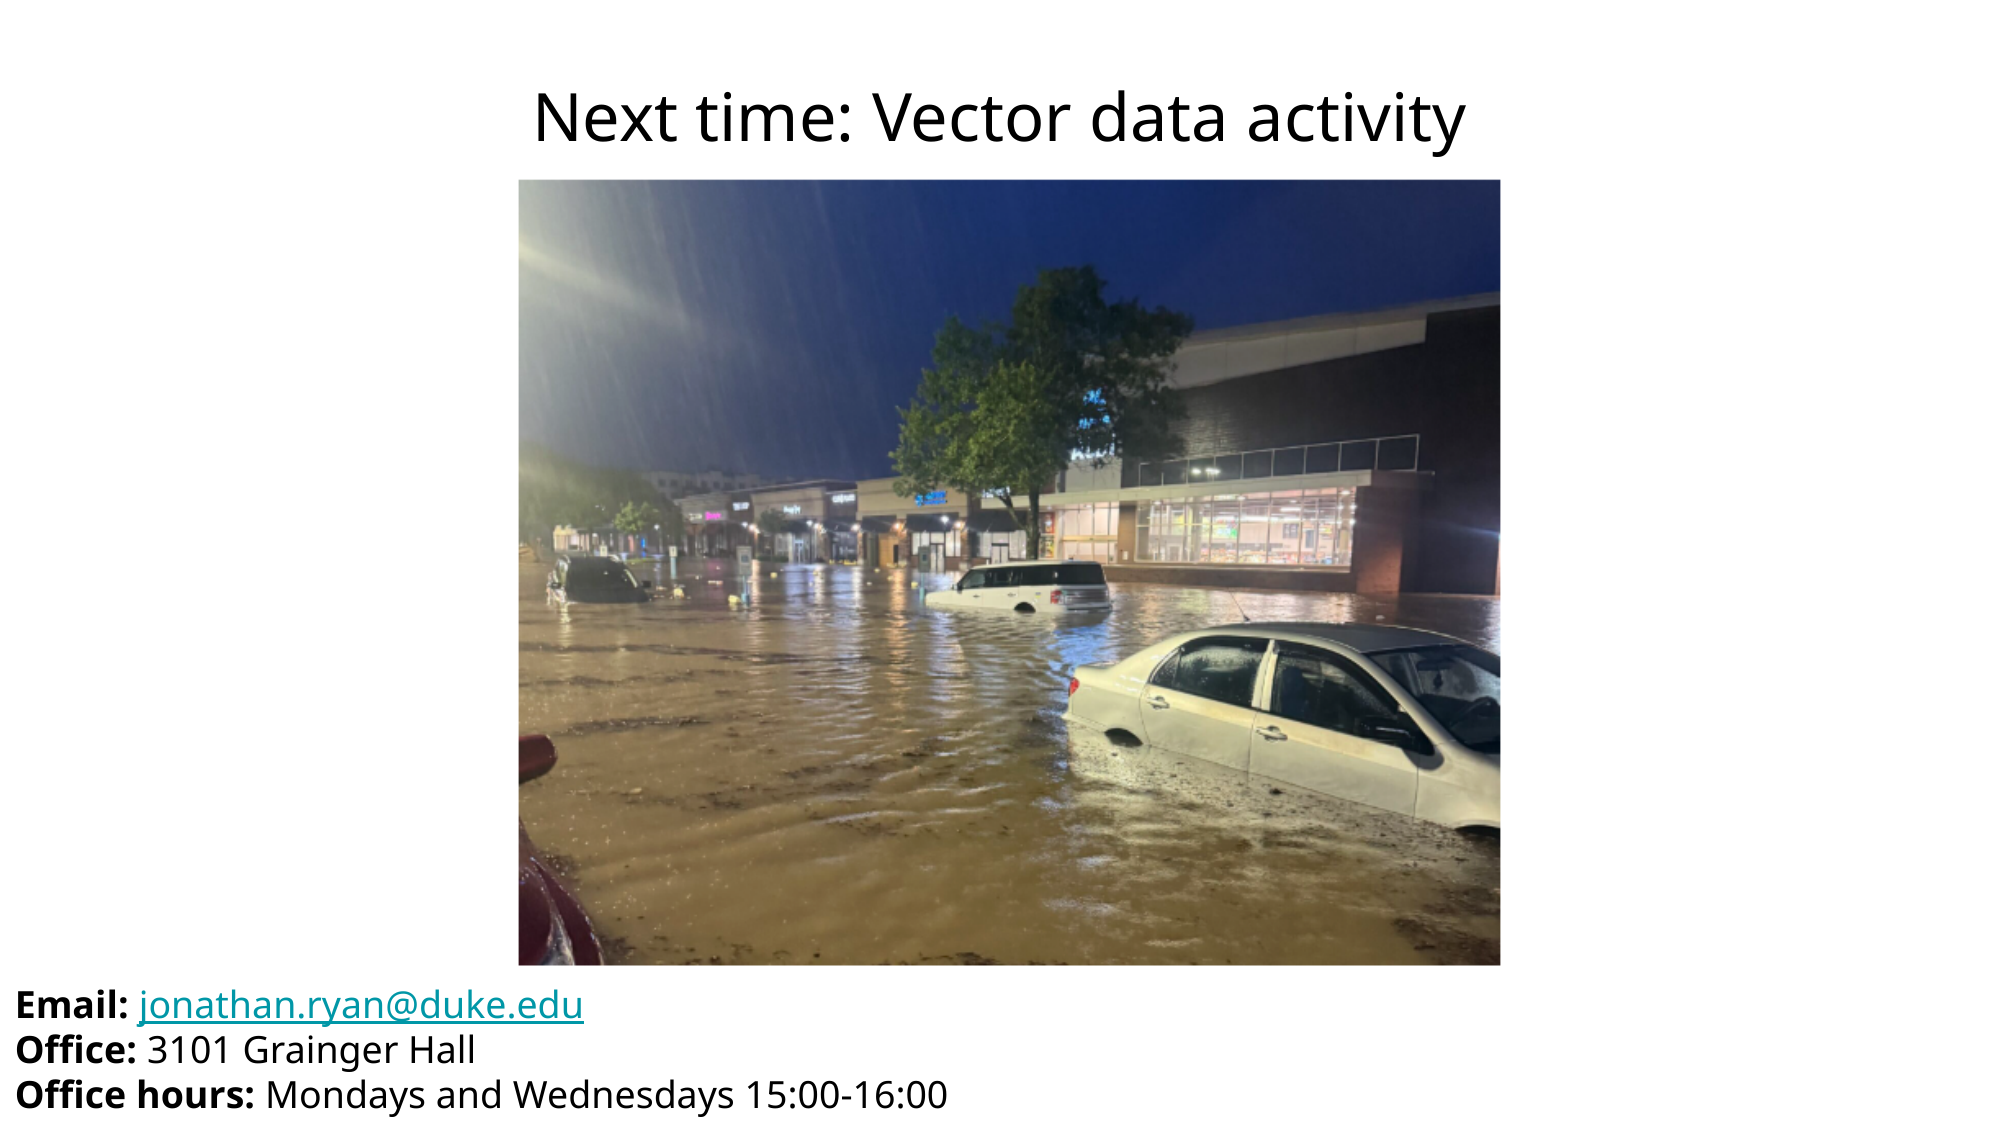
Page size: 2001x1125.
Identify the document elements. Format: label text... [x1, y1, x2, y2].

text_box Email: jonathan.ryan@duke.edu Office: 3101 Grainger Hall Office hours: Mondays and Wednesdays 15:00-16:00 [0, 973, 1118, 1124]
picture [483, 167, 1517, 974]
text_box Next time: Vector data activity [204, 34, 1795, 175]
